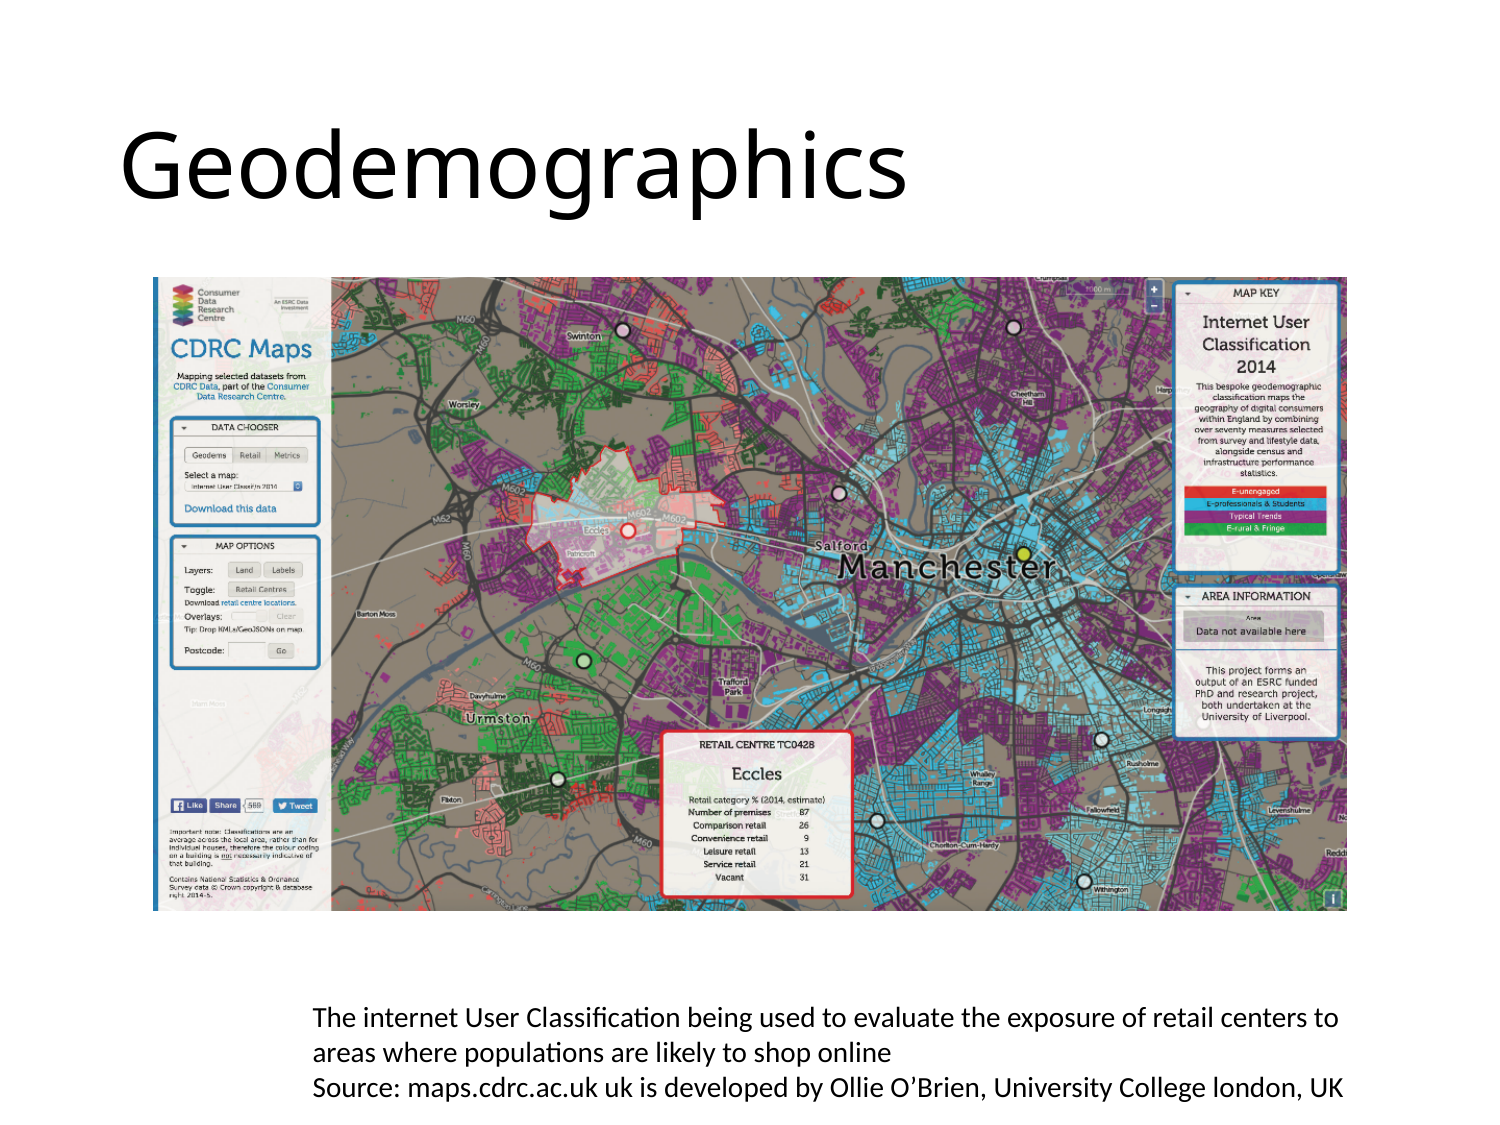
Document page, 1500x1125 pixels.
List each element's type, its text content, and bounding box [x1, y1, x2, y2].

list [153, 277, 1347, 911]
title Geodemographics [103, 59, 1397, 278]
text_box The internet User Classification being used to evaluate the exposure of retail centers to areas where populations are likely to shop online Source: maps.cdrc.ac.uk uk is developed by Ollie O’Brien, University College london, UK [297, 991, 1398, 1125]
